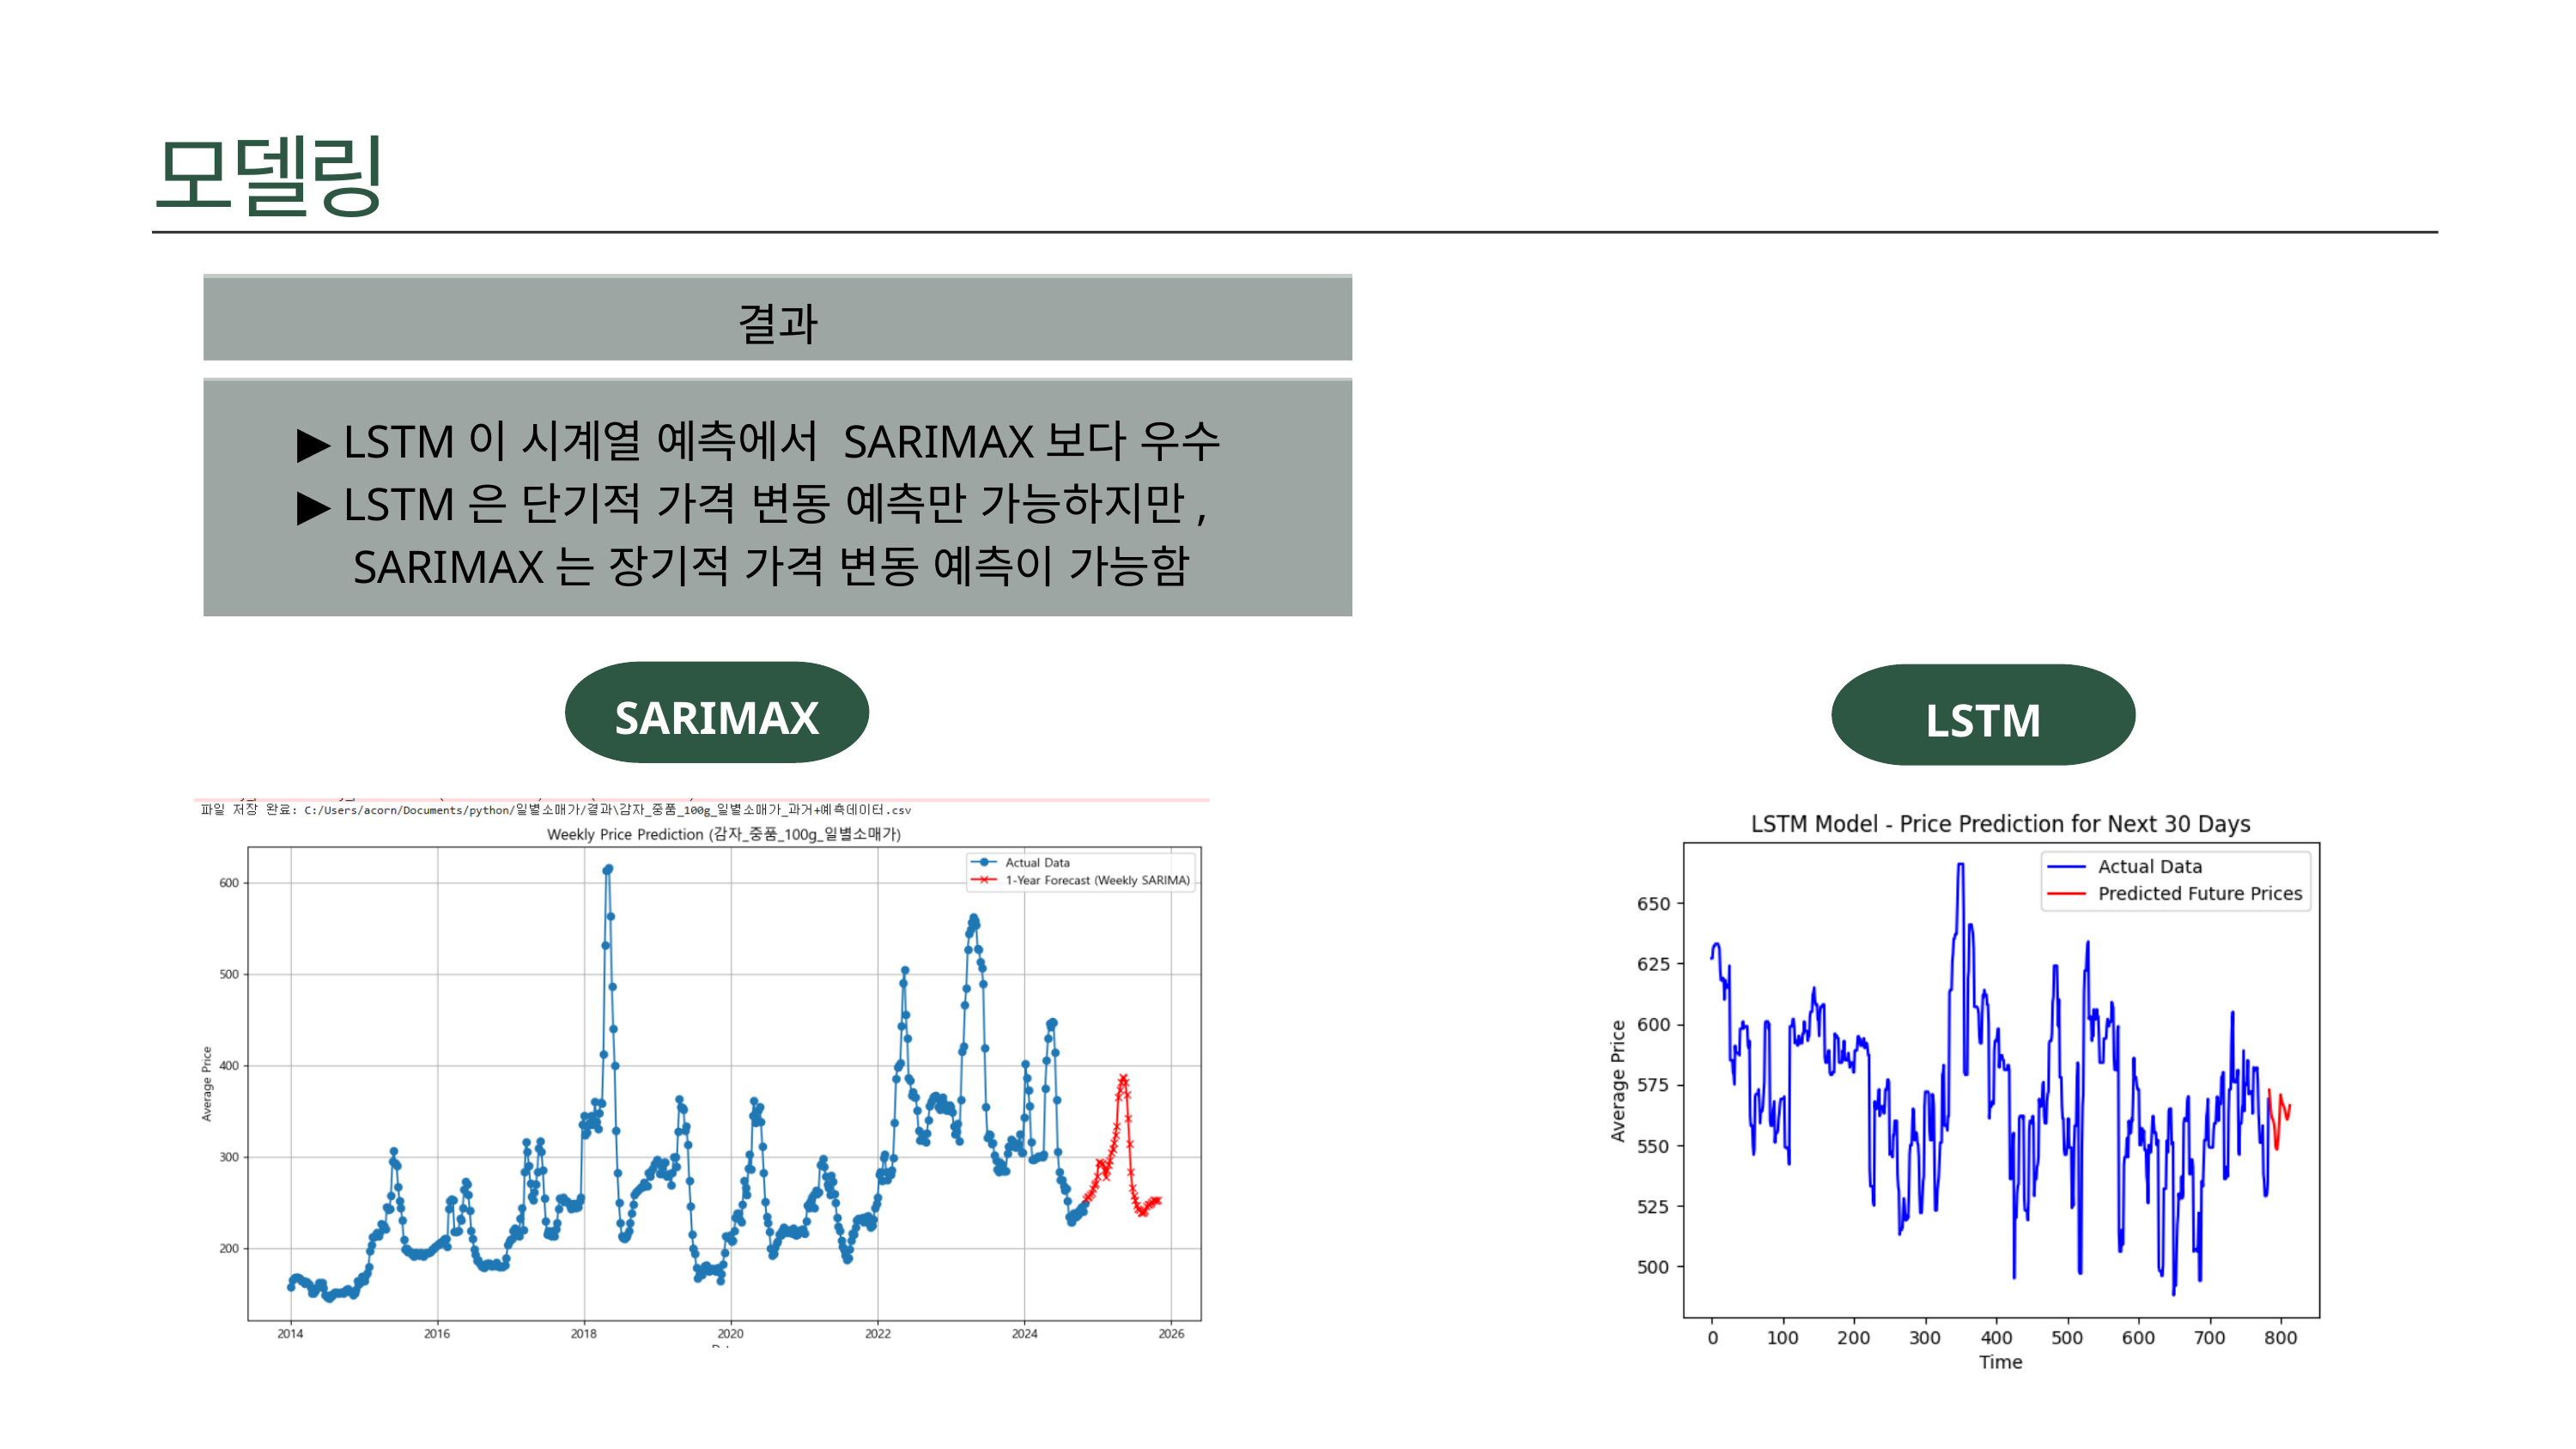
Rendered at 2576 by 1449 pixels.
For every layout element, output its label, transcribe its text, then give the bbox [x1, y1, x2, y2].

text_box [1831, 648, 2136, 781]
picture [1588, 803, 2348, 1375]
picture [192, 798, 1213, 1348]
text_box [564, 646, 870, 779]
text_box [204, 273, 1353, 617]
text_box 모델링 [152, 101, 1486, 229]
